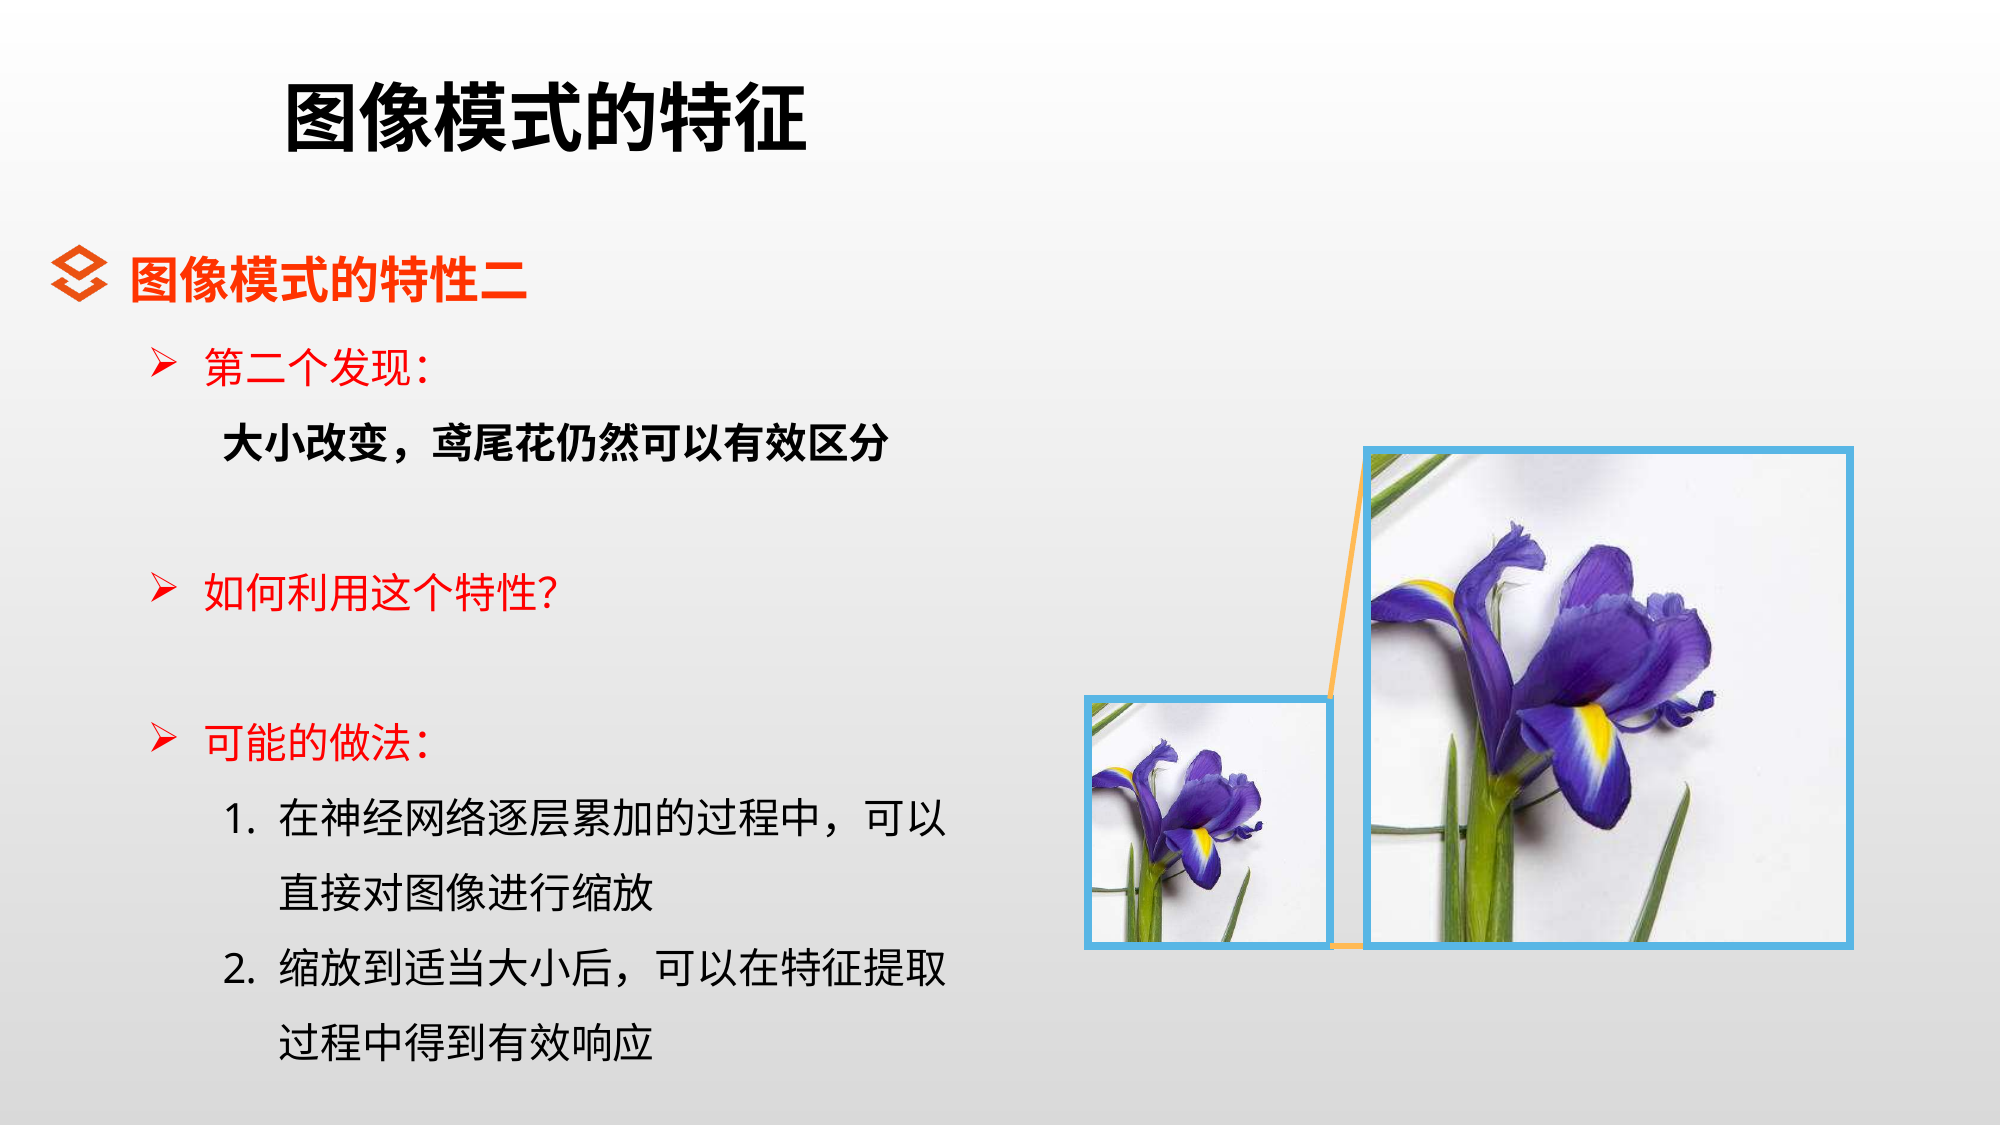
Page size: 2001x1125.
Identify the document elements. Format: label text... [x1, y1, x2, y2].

picture [36, 230, 122, 316]
text_box 图像模式的特征 [269, 62, 921, 168]
text_box 第二个发现： 大小改变，鸢尾花仍然可以有效区分 如何利用这个特性？ 可能的做法： 在神经网络逐层累加的过程中，可以直接对图像进行缩放 缩放到适当大小后，可以在特征提取过程中得到有效响应 [57, 316, 968, 1075]
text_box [1088, 449, 1850, 947]
text_box 图像模式的特性二 [114, 226, 1352, 317]
